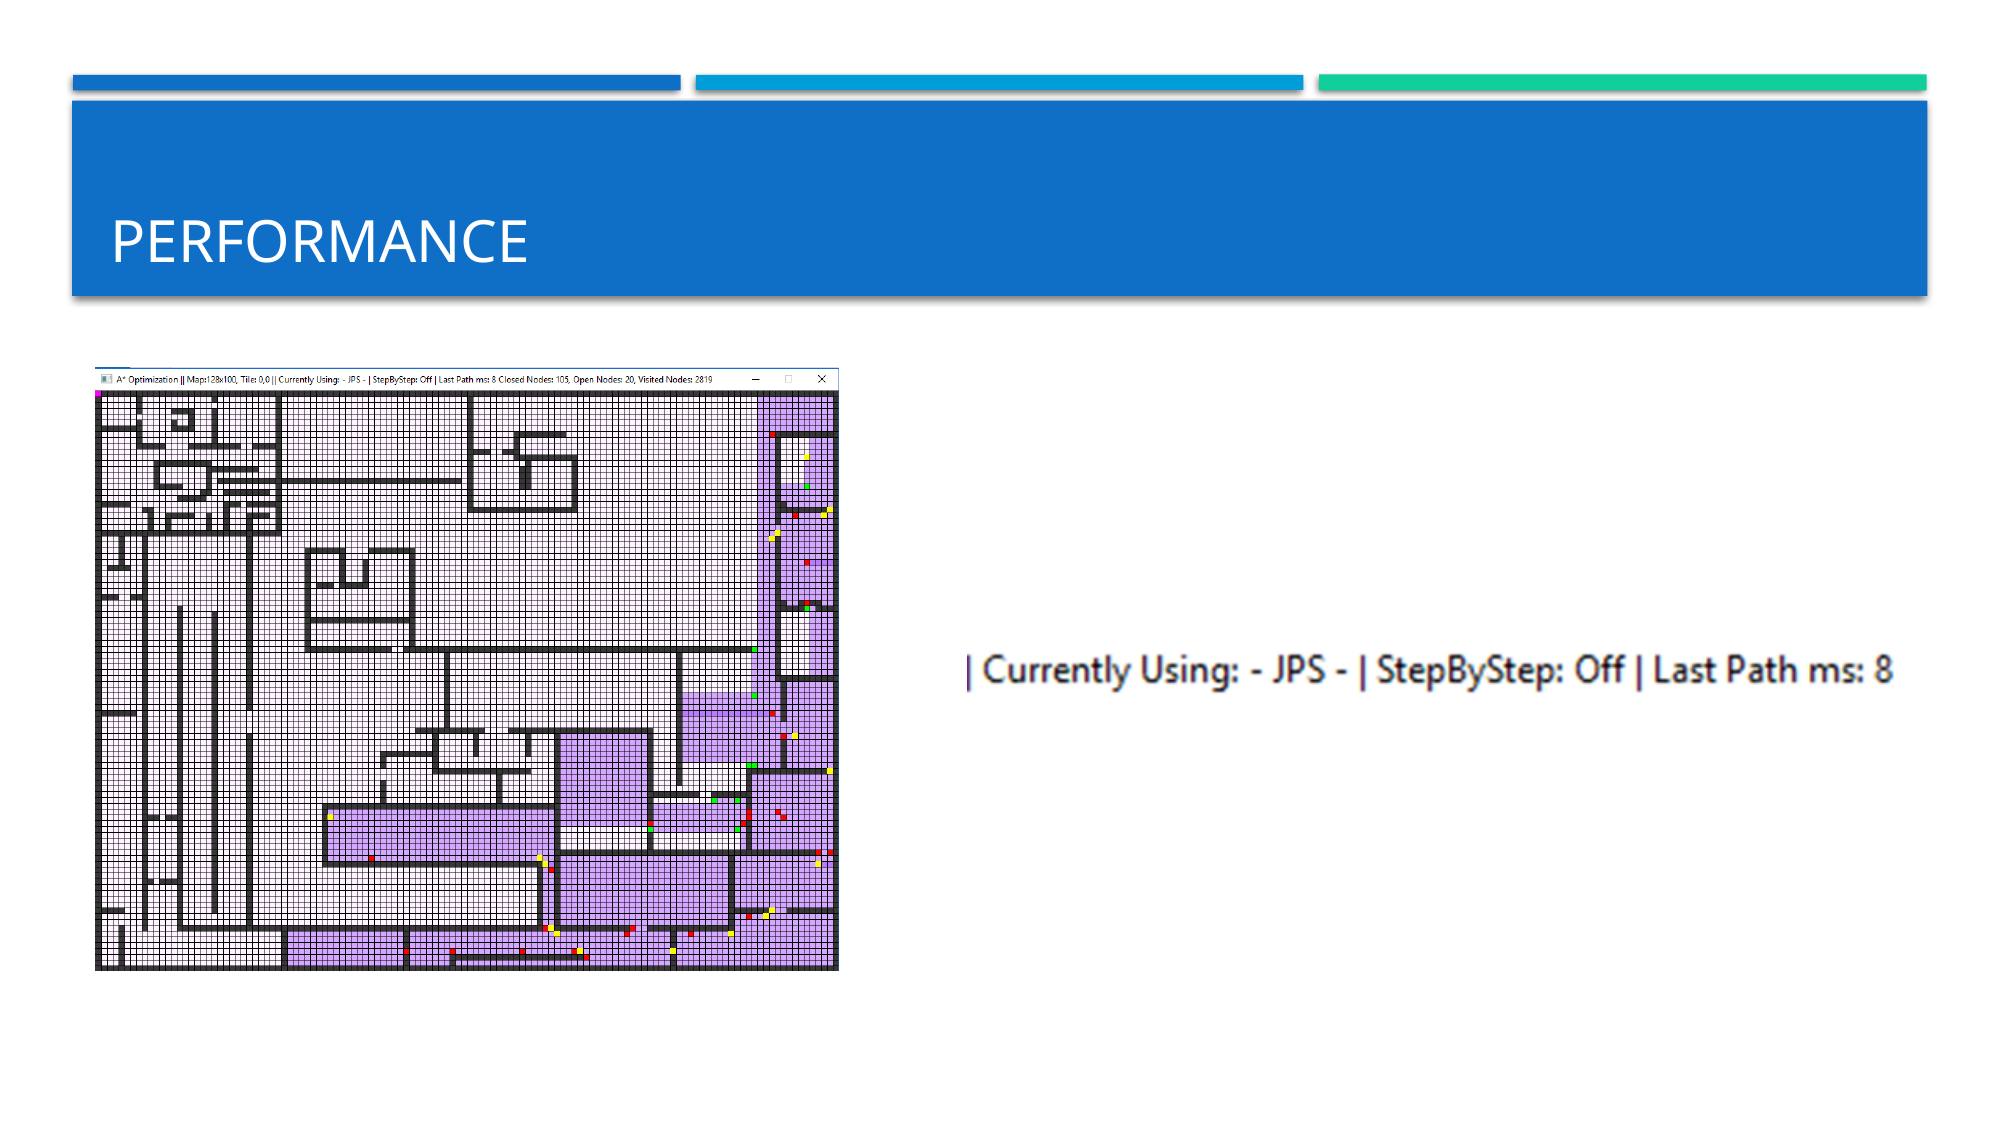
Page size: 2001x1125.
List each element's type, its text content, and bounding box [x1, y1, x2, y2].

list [94, 366, 840, 972]
picture [966, 624, 1899, 709]
title performance [95, 115, 1905, 282]
